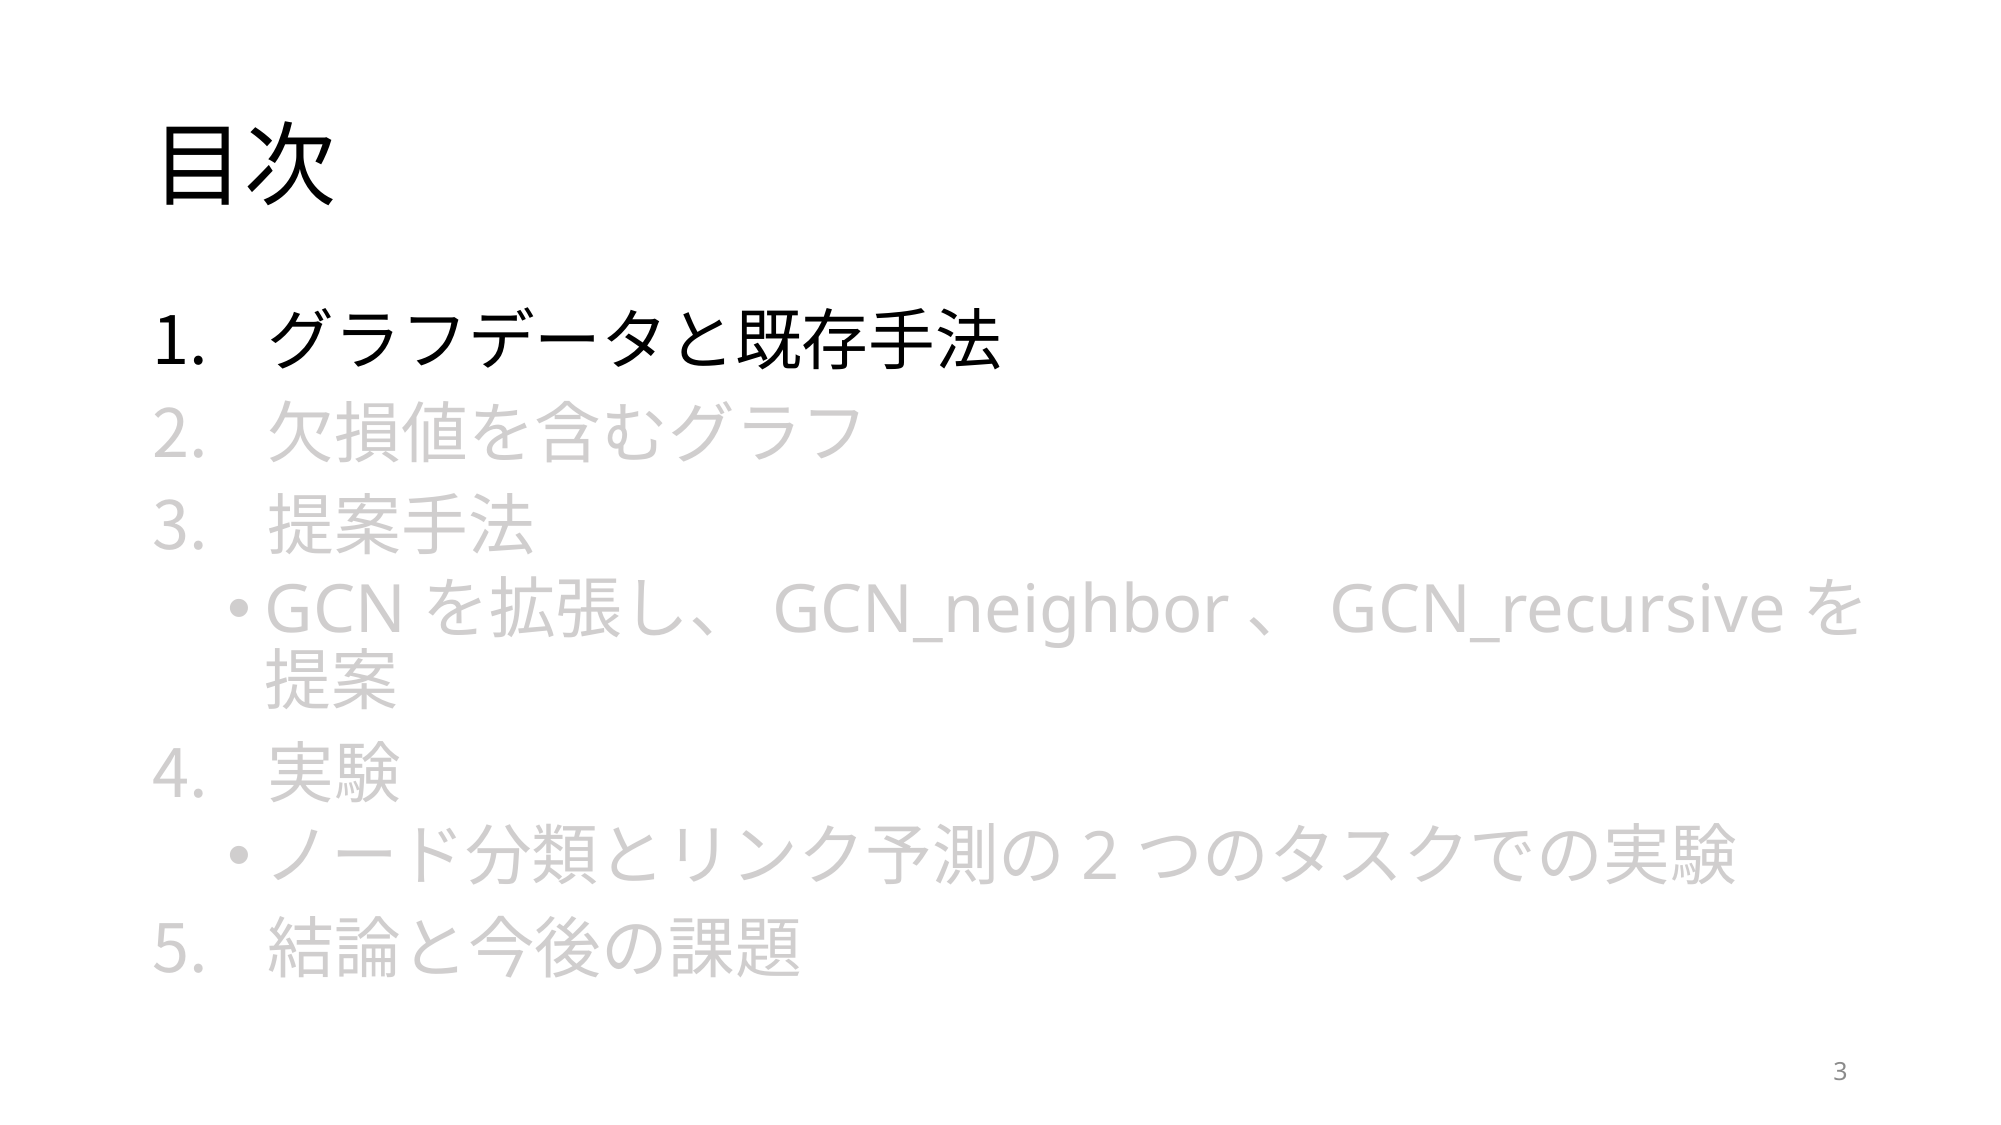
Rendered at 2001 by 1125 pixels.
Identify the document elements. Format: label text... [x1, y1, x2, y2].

slide_number 3 [1412, 1042, 1863, 1103]
list グラフデータと既存手法 欠損値を含むグラフ 提案手法 GCNを拡張し、GCN_neighbor、GCN_recursiveを提案 実験 ノード分類とリンク予測の2つのタスクでの実験 結論と今後の課題 [137, 299, 1940, 1010]
title 目次 [137, 59, 1863, 278]
